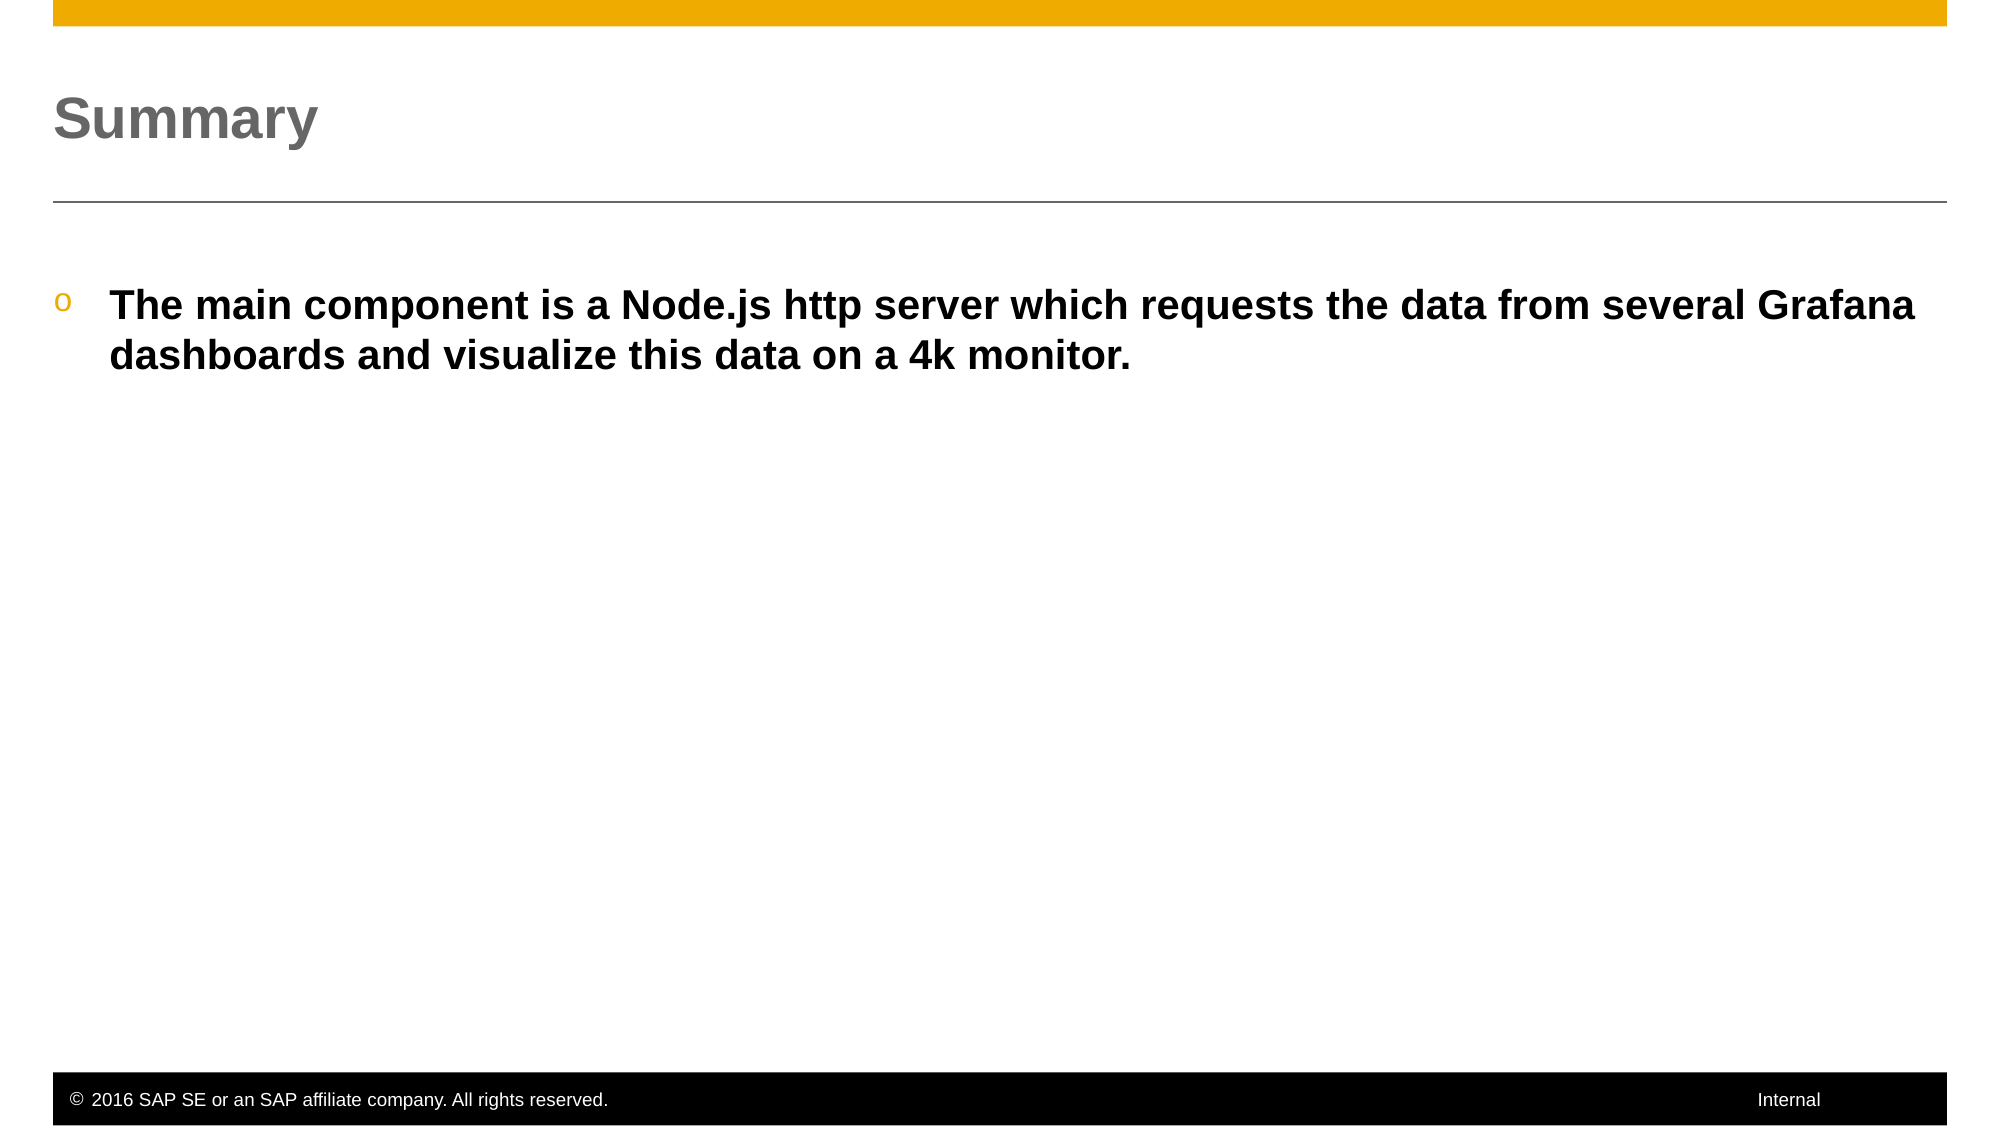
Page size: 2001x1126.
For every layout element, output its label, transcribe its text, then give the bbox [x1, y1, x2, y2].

title Summary [53, 53, 1947, 178]
list The main component is a Node.js http server which requests the data from several Grafana dashboards and visualize this data on a 4k monitor. [53, 277, 1947, 998]
